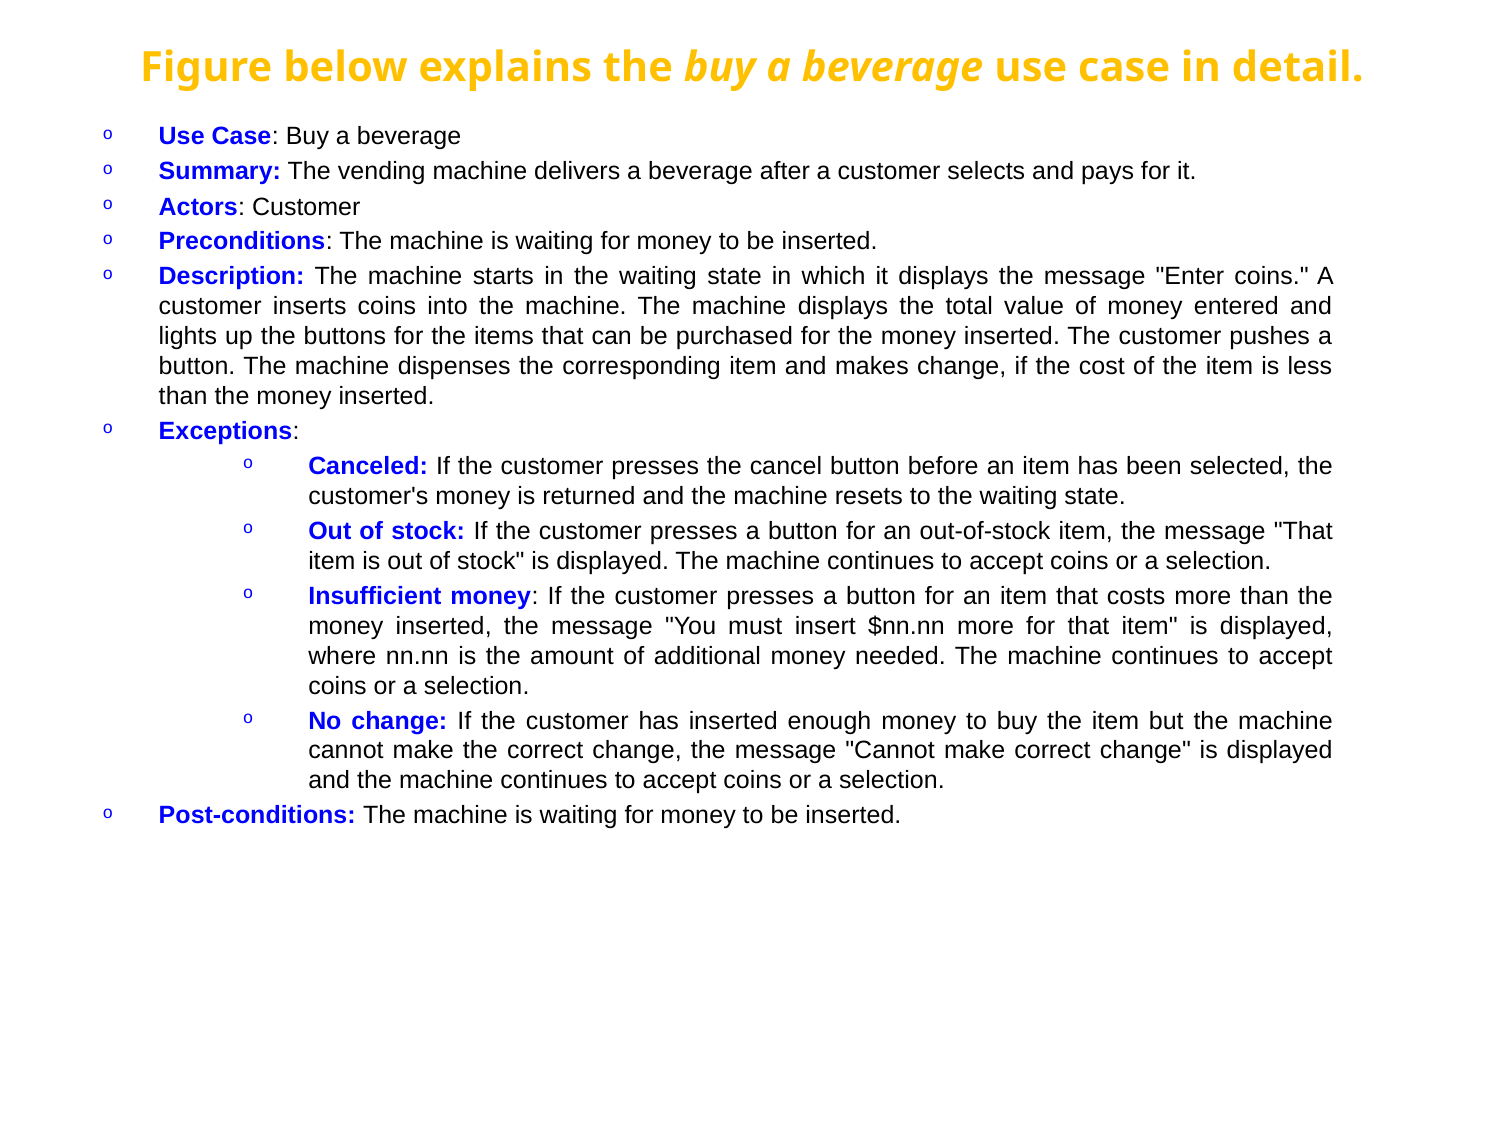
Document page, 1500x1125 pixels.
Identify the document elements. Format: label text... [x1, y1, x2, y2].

title Figure below explains the buy a beverage use case in detail. [125, 0, 1388, 188]
list Use Case: Buy a beverage Summary: The vending machine delivers a beverage after a customer selects and pays for it. Actors: Customer Preconditions: The machine is waiting for money to be inserted. Description: The machine starts in the waiting state in which it displays the message "Enter coins." A customer inserts coins into the machine. The machine displays the total value of money entered and lights up the buttons for the items that can be purchased for the money inserted. The customer pushes a button. The machine dispenses the corresponding item and makes change, if the cost of the item is less than the money inserted. Exceptions: Canceled: If the customer presses the cancel button before an item has been selected, the customer's money is returned and the machine resets to the waiting state. Out of stock: If the customer presses a button for an out-of-stock item, the message "That item is out of stock" is displayed. The machine continues to accept coins or a selection. Insufficient money: If the customer presses a button for an item that costs more than the money inserted, the message "You must insert $nn.nn more for that item" is displayed, where nn.nn is the amount of additional money needed. The machine continues to accept coins or a selection. No change: If the customer has inserted enough money to buy the item but the machine cannot make the correct change, the message "Cannot make correct change" is displayed and the machine continues to accept coins or a selection. Post-conditions: The machine is waiting for money to be inserted. [87, 112, 1350, 875]
